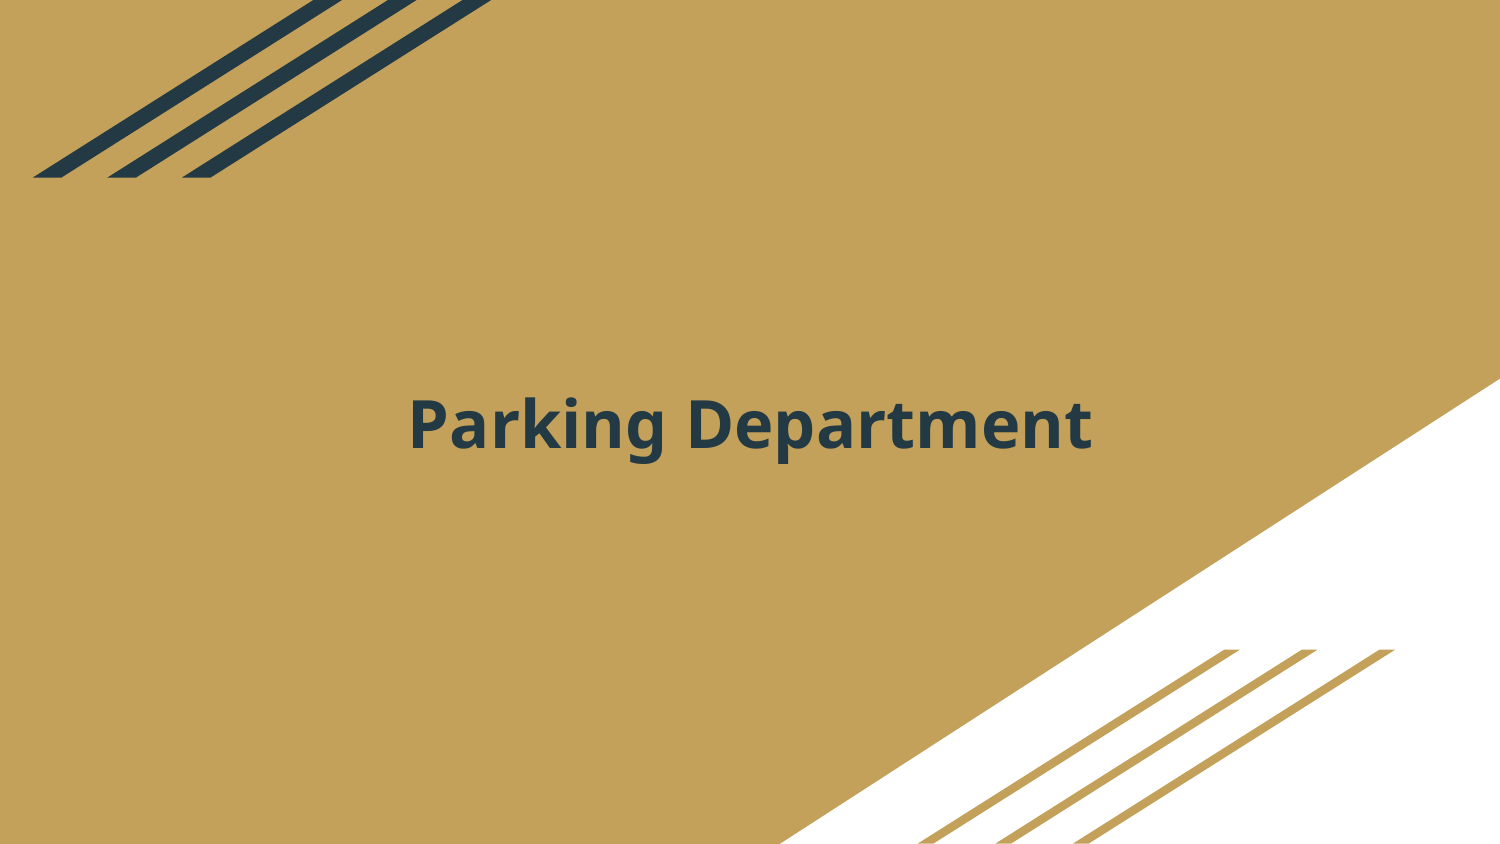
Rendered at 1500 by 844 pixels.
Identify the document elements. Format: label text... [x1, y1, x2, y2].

title Parking Department [309, 286, 1192, 557]
